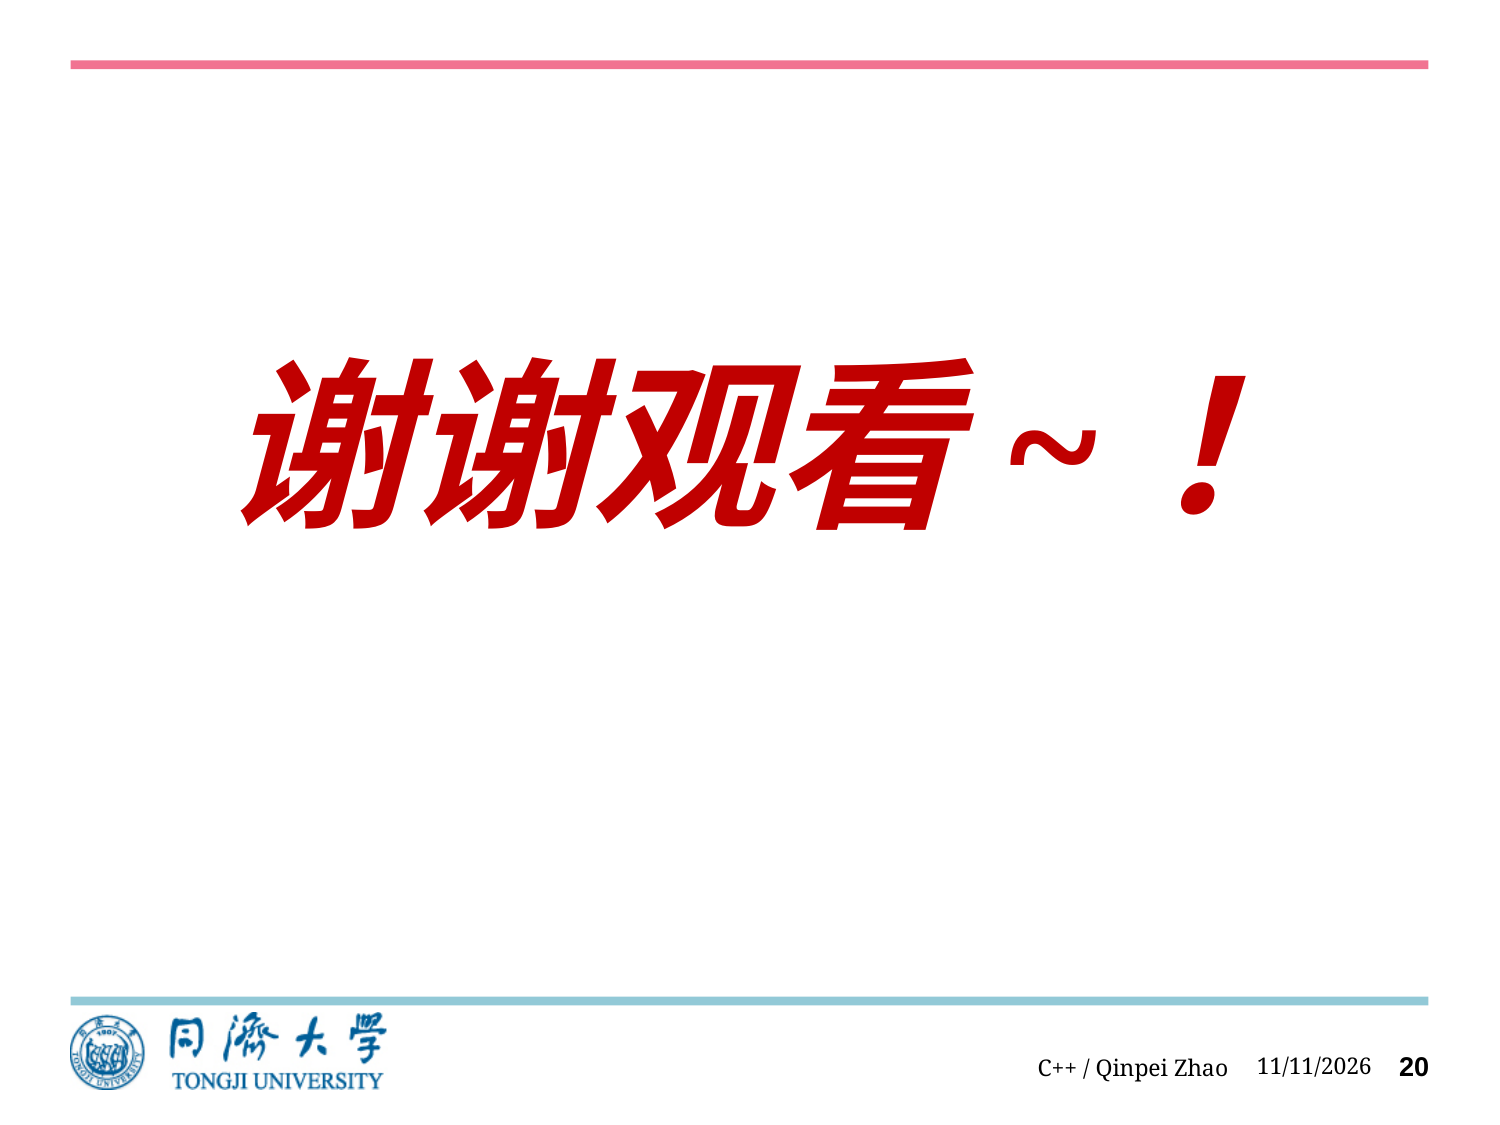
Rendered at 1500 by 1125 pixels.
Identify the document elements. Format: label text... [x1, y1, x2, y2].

text_box 谢谢观看~！ [187, 322, 1370, 558]
footer C++ / Qinpei Zhao [500, 1046, 1229, 1088]
picture [70, 1012, 388, 1090]
slide_number 20 [1370, 1046, 1430, 1088]
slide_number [1229, 1046, 1370, 1088]
